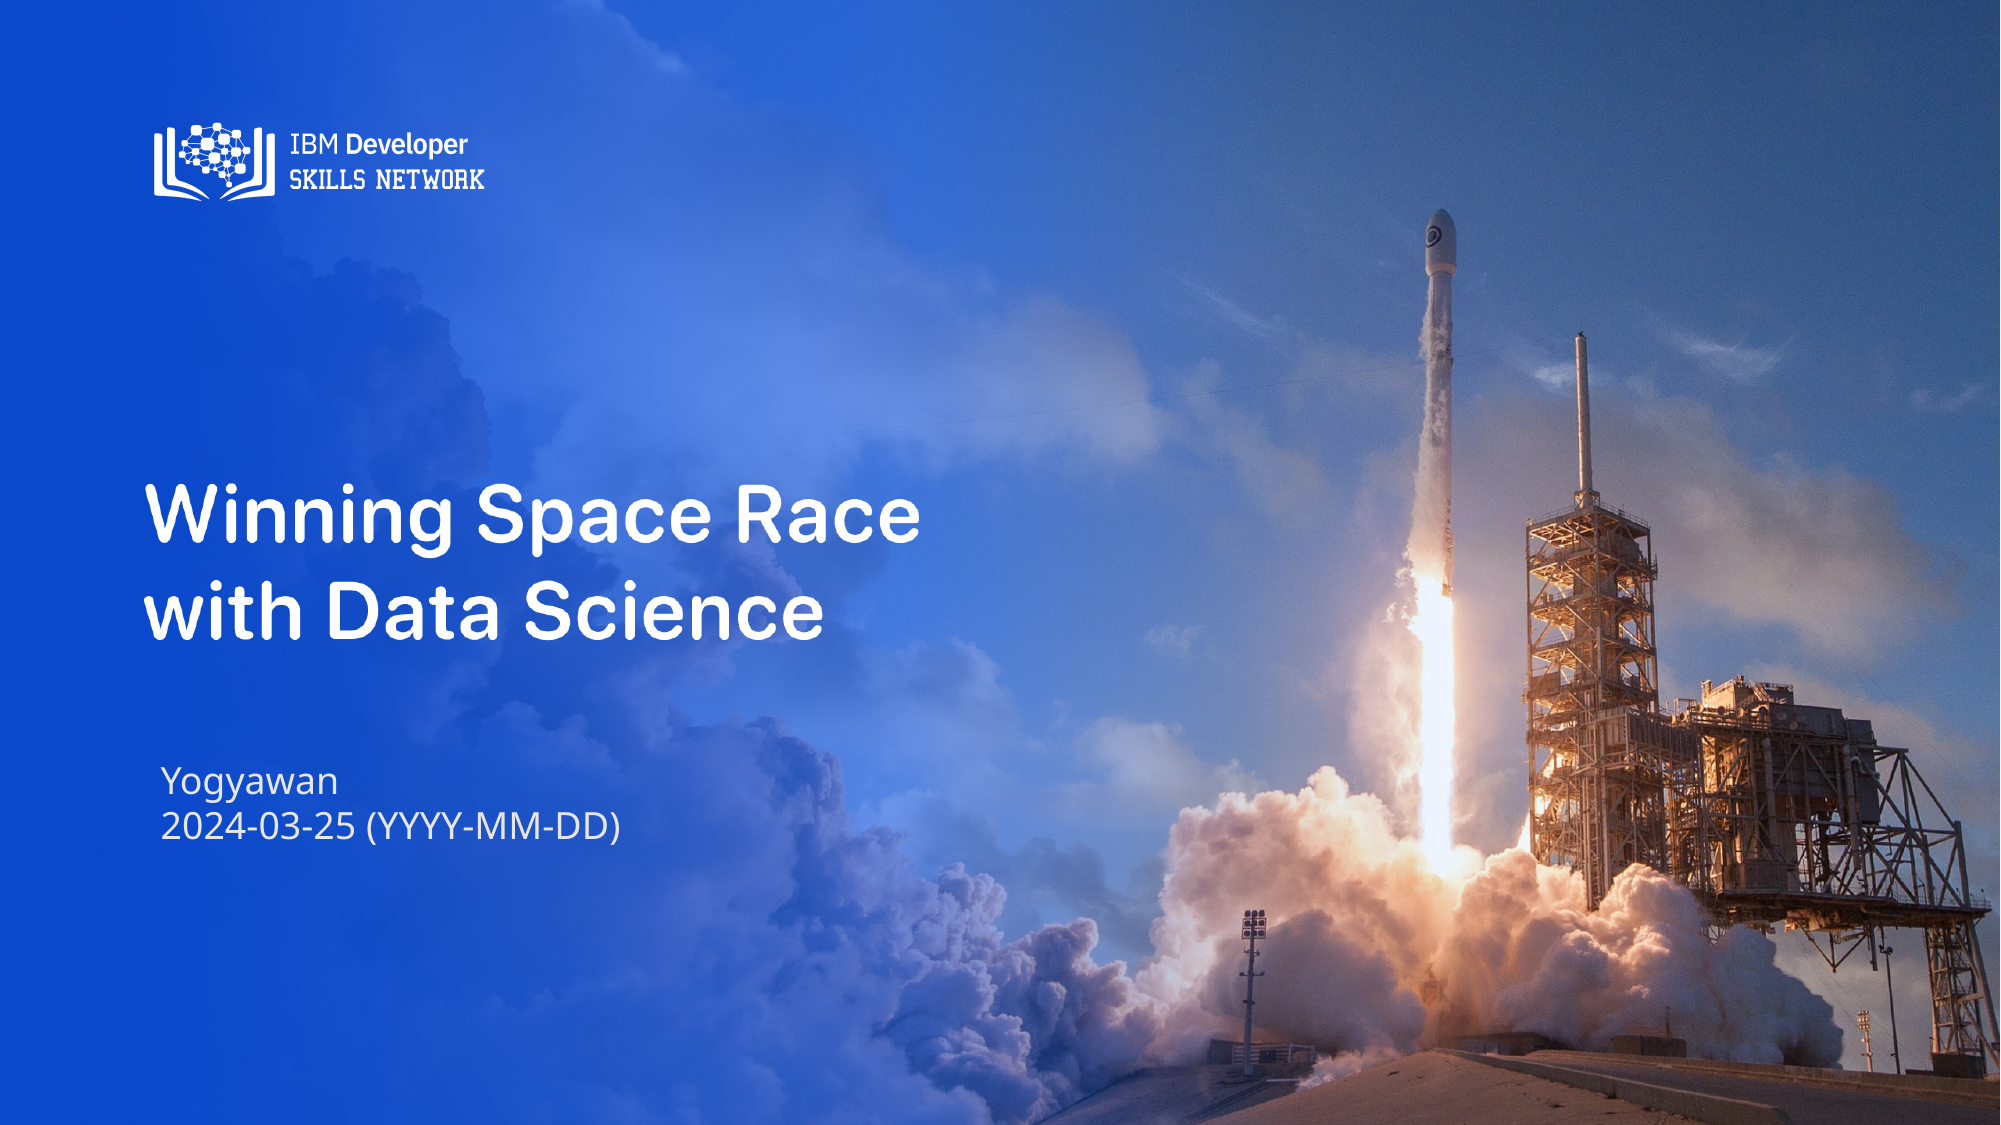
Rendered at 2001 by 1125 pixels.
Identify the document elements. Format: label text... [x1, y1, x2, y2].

text_box Yogyawan 2024-03-25 (YYYY-MM-DD) [145, 749, 650, 855]
picture [0, 0, 2001, 1125]
